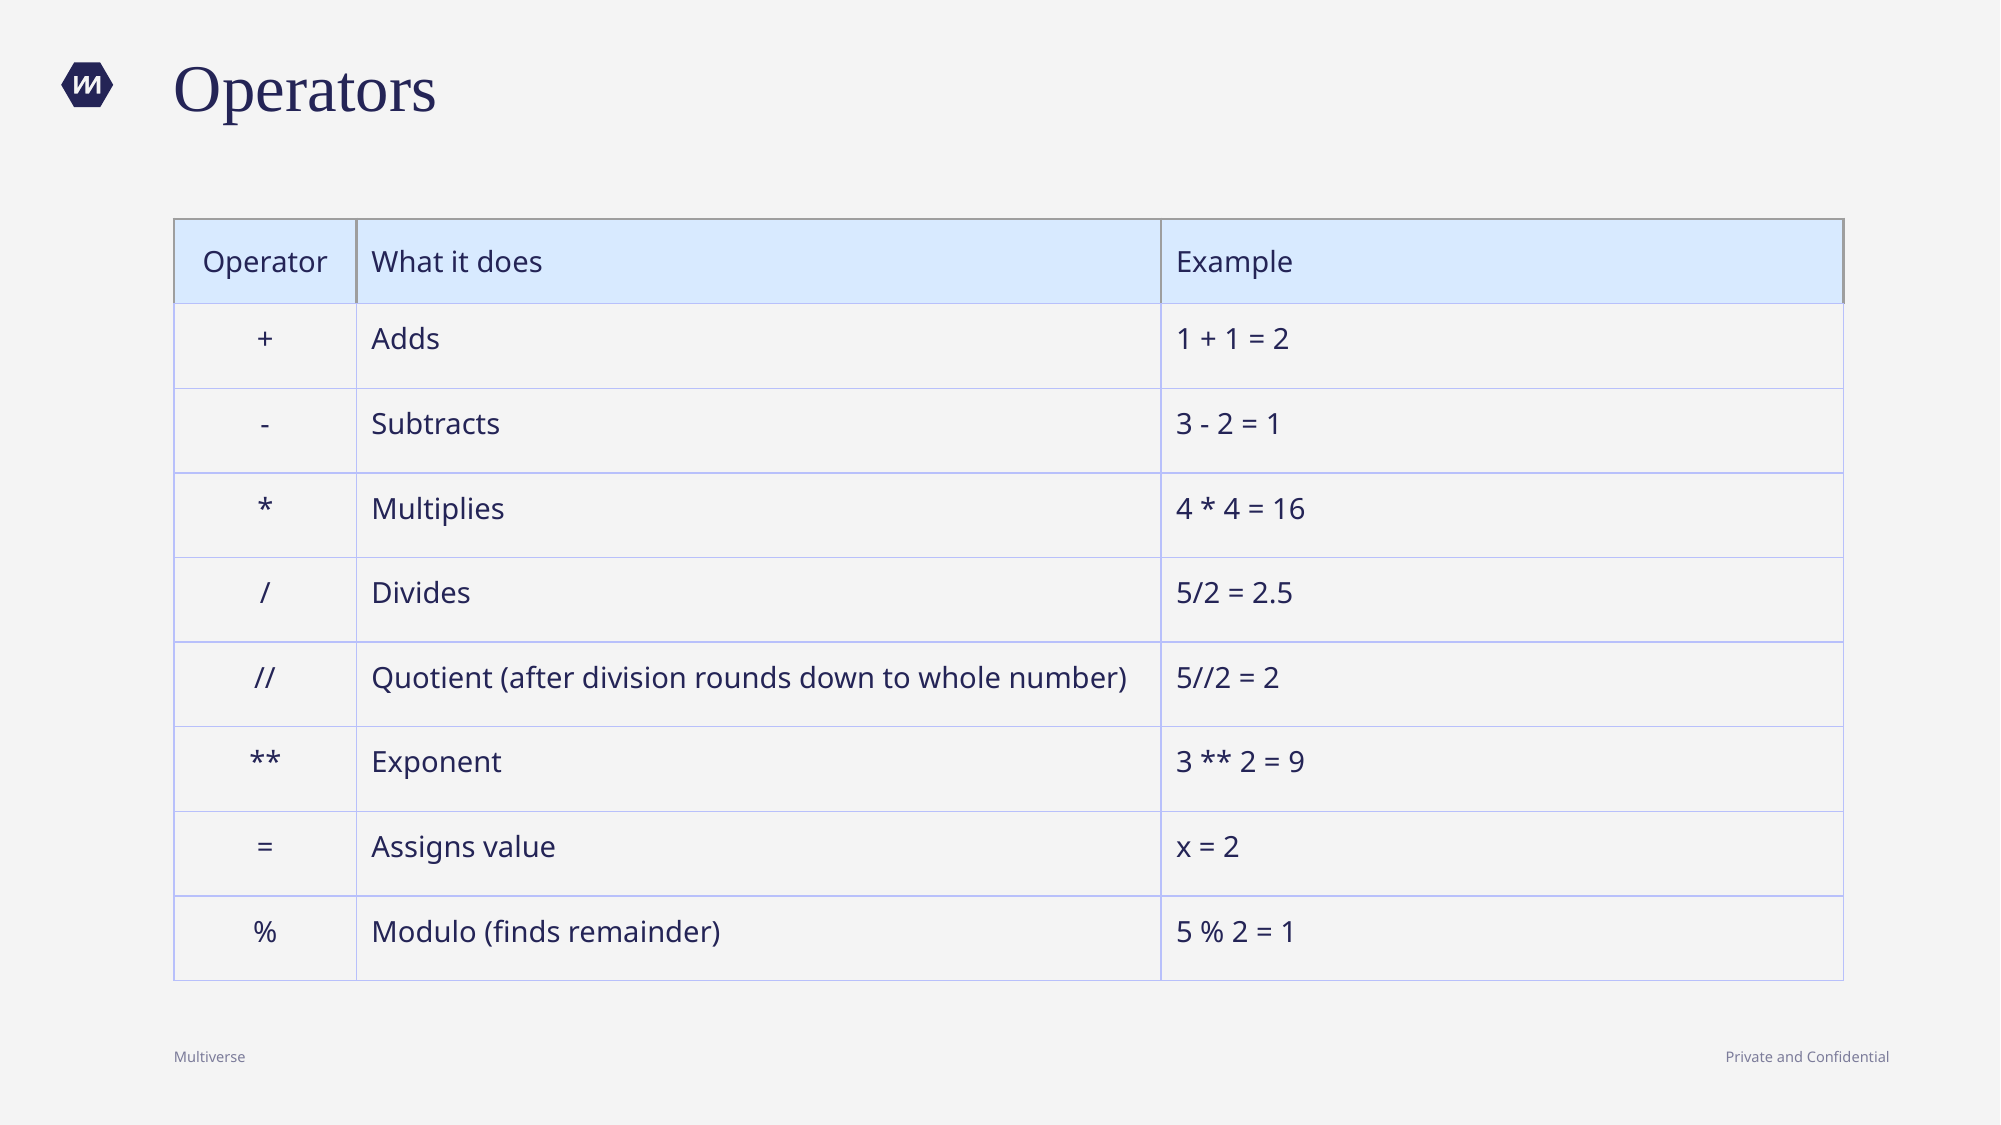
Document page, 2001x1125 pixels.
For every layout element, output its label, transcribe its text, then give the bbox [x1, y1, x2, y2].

table_cell Multiplies [357, 474, 1160, 557]
table_cell Exponent [357, 727, 1160, 811]
table_cell 3 - 2 = 1 [1162, 389, 1843, 472]
table_cell % [175, 897, 356, 980]
table_header Operator [175, 220, 355, 303]
title Operators [173, 53, 1937, 200]
table_cell 4 * 4 = 16 [1162, 474, 1843, 557]
table_cell 1 + 1 = 2 [1162, 304, 1843, 388]
table_cell = [175, 812, 356, 895]
table_cell / [175, 558, 356, 641]
table_cell // [175, 643, 356, 726]
table_cell - [175, 389, 356, 472]
table_cell Assigns value [357, 812, 1160, 895]
table_cell x = 2 [1162, 812, 1843, 895]
table_cell Subtracts [357, 389, 1160, 472]
table_cell ** [175, 727, 356, 811]
table_cell 5 % 2 = 1 [1162, 897, 1843, 980]
table_cell 5/2 = 2.5 [1162, 558, 1843, 641]
table_cell Adds [357, 304, 1160, 388]
table_cell Modulo (finds remainder) [357, 897, 1160, 980]
table_header Example [1162, 220, 1842, 303]
table_cell * [175, 474, 356, 557]
table_cell Quotient (after division rounds down to whole number) [357, 643, 1160, 726]
table_cell 3 ** 2 = 9 [1162, 727, 1843, 811]
table_cell 5//2 = 2 [1162, 643, 1843, 726]
table_header What it does [358, 220, 1160, 303]
table_cell + [175, 304, 356, 388]
table_cell Divides [357, 558, 1160, 641]
